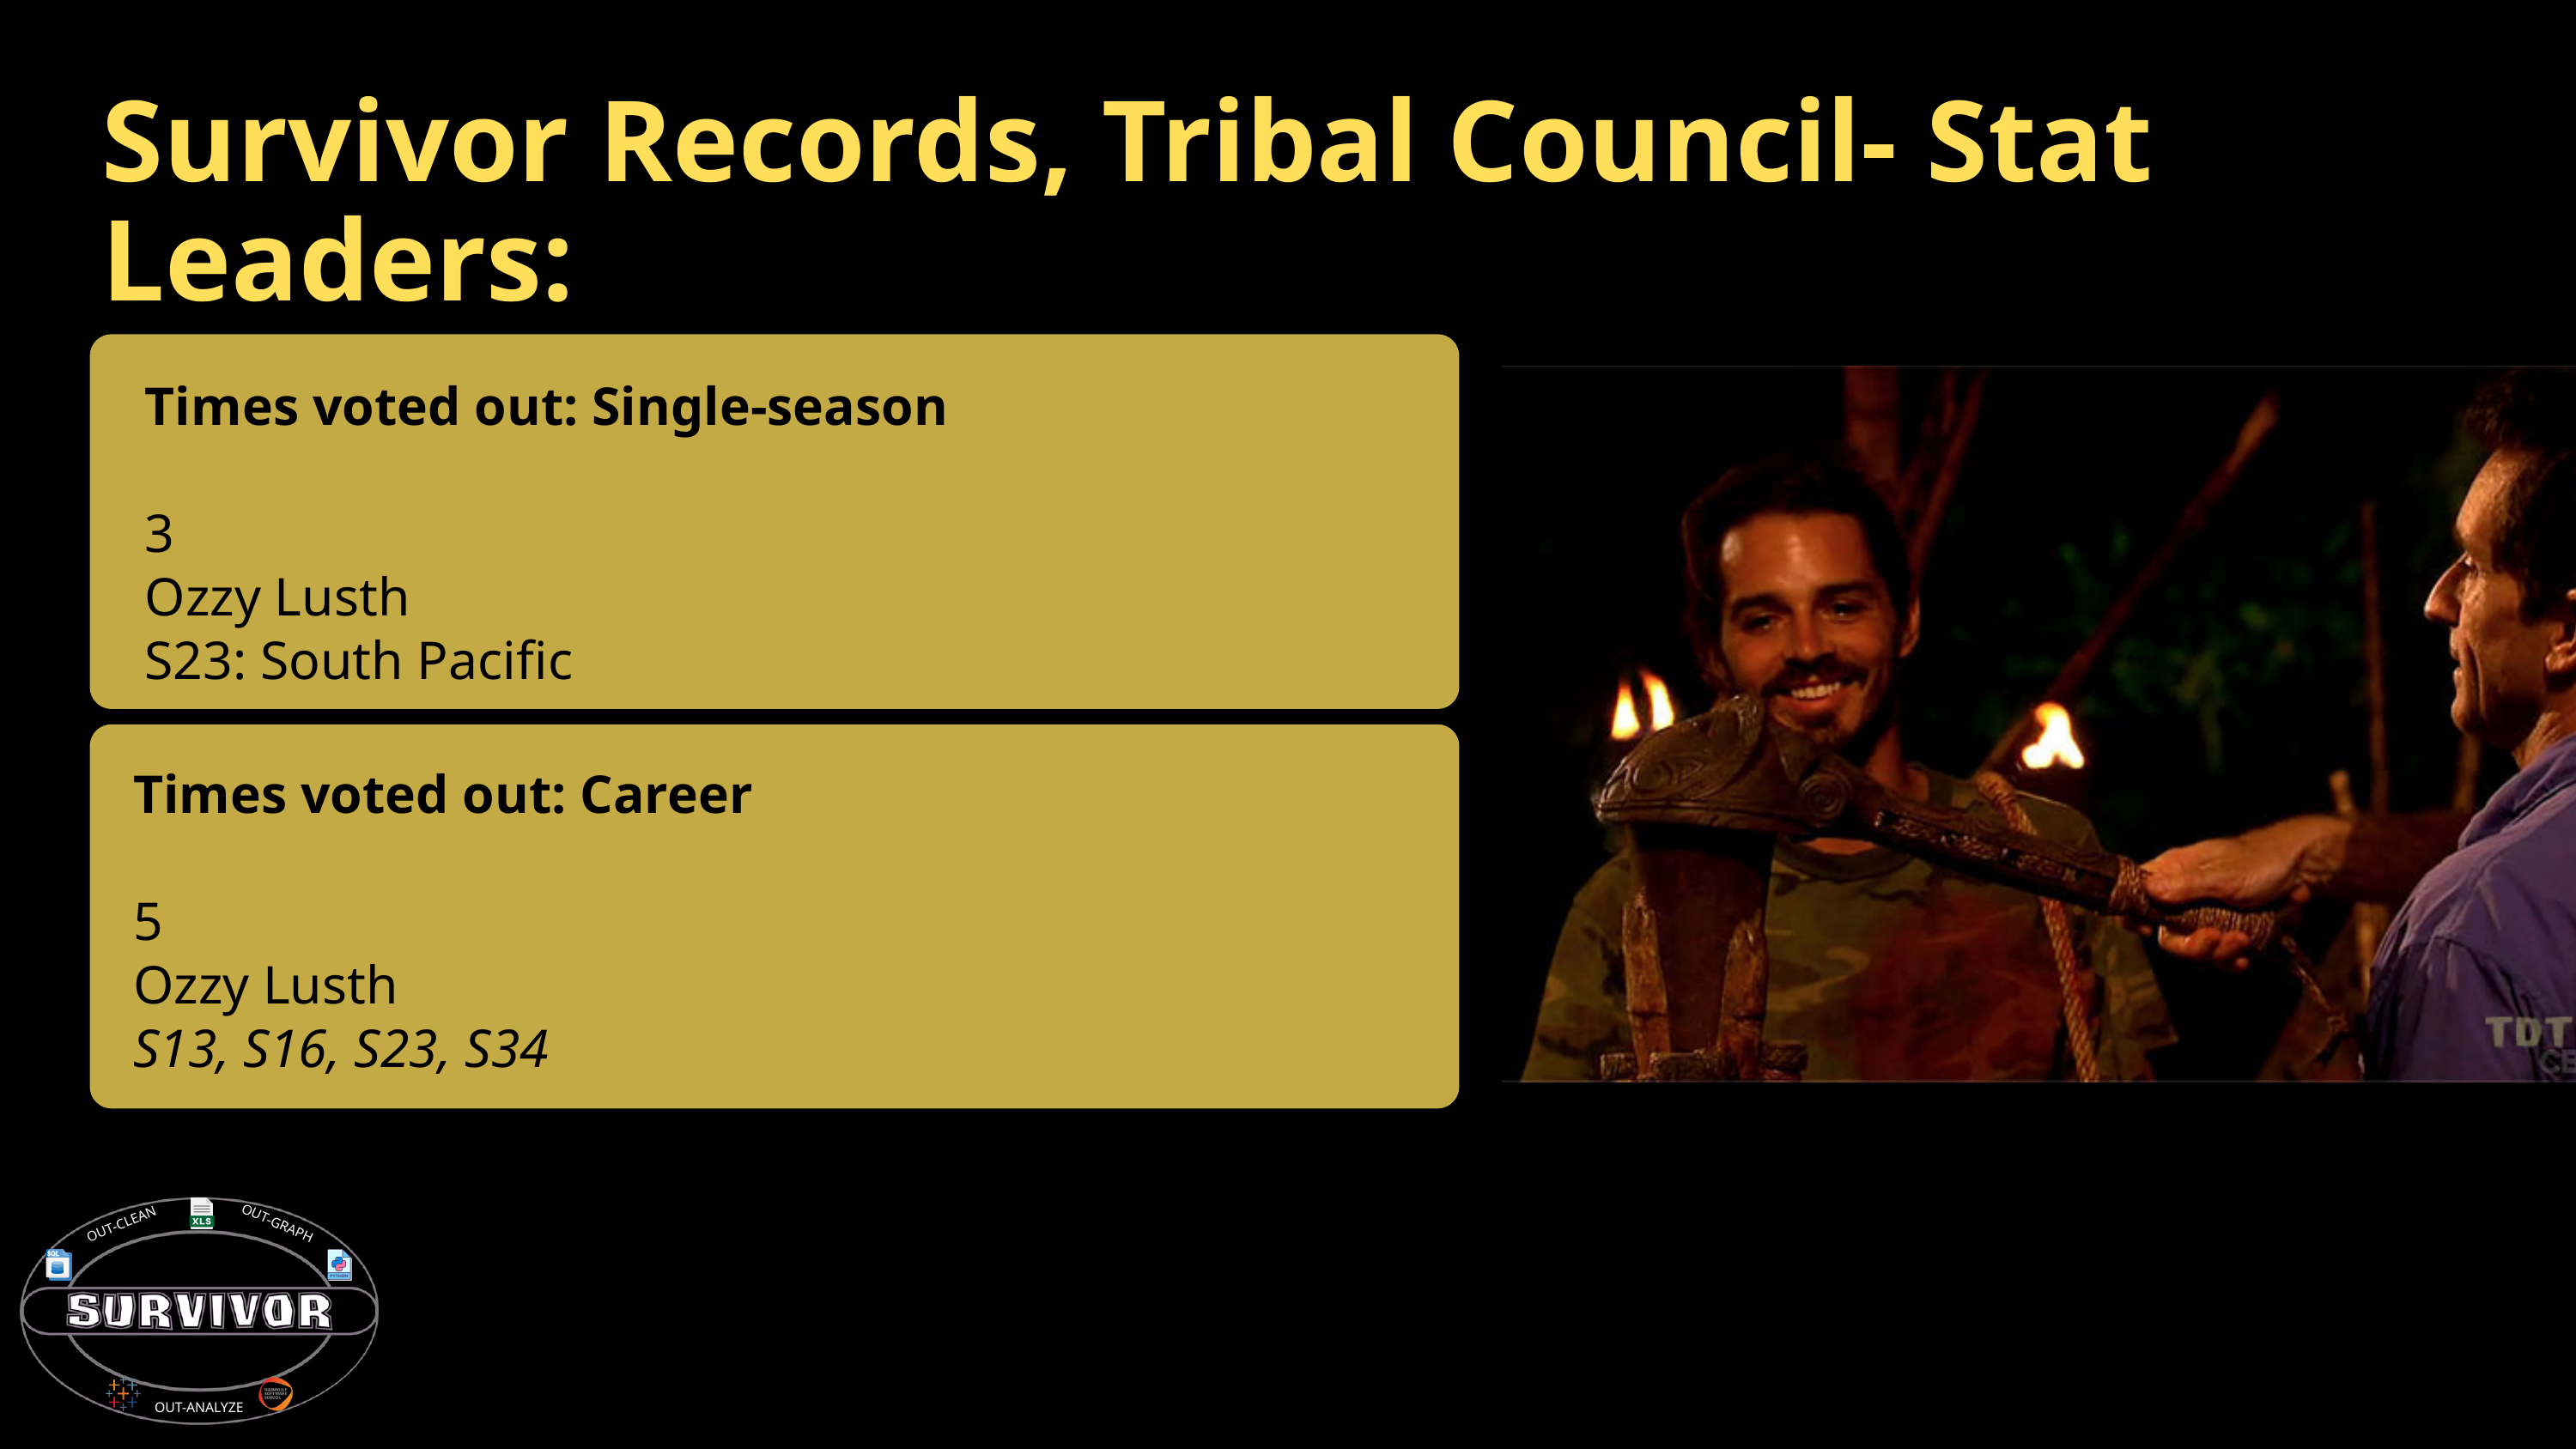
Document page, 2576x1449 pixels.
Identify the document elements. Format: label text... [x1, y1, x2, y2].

text_box Survivor Records, Tribal Council- Stat Leaders: [101, 85, 2180, 324]
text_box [19, 1196, 379, 1427]
text_box [1502, 366, 2576, 1082]
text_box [89, 724, 1460, 1393]
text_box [89, 334, 1460, 724]
